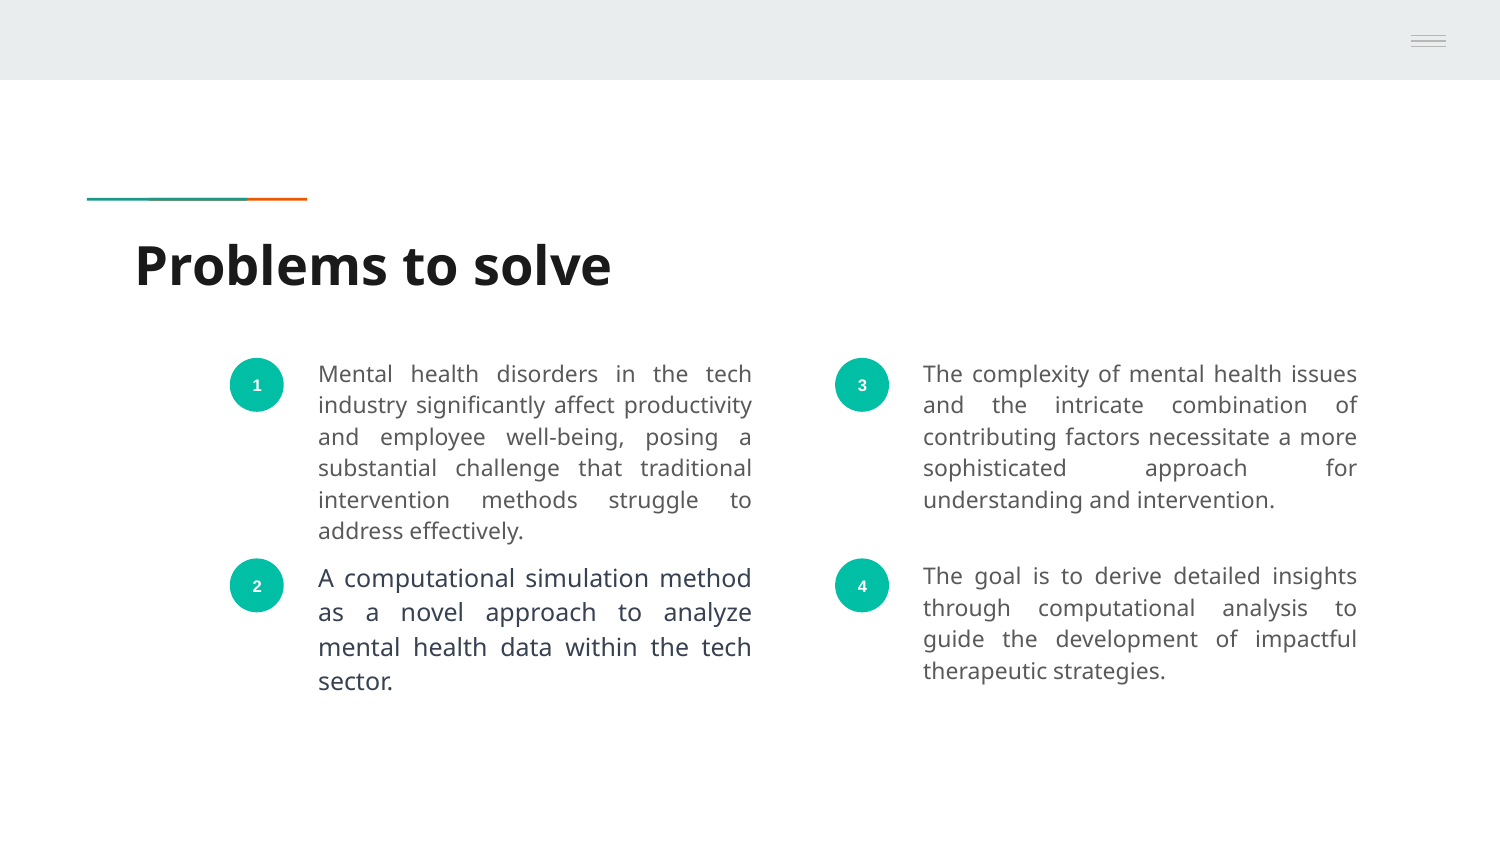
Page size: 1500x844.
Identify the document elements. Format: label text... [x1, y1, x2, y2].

text_box 3 [835, 357, 890, 412]
list The goal is to derive detailed insights through computational analysis to guide the development of impactful therapeutic strategies. [908, 542, 1373, 716]
list Mental health disorders in the tech industry significantly affect productivity and employee well-being, posing a substantial challenge that traditional intervention methods struggle to address effectively. [303, 340, 768, 513]
text_box 4 [835, 558, 890, 613]
list The complexity of mental health issues and the intricate combination of contributing factors necessitate a more sophisticated approach for understanding and intervention. [908, 340, 1373, 513]
list A computational simulation method as a novel approach to analyze mental health data within the tech sector. [303, 542, 768, 716]
text_box 1 [229, 357, 284, 412]
title Problems to solve [119, 216, 1381, 305]
text_box 2 [229, 558, 284, 613]
